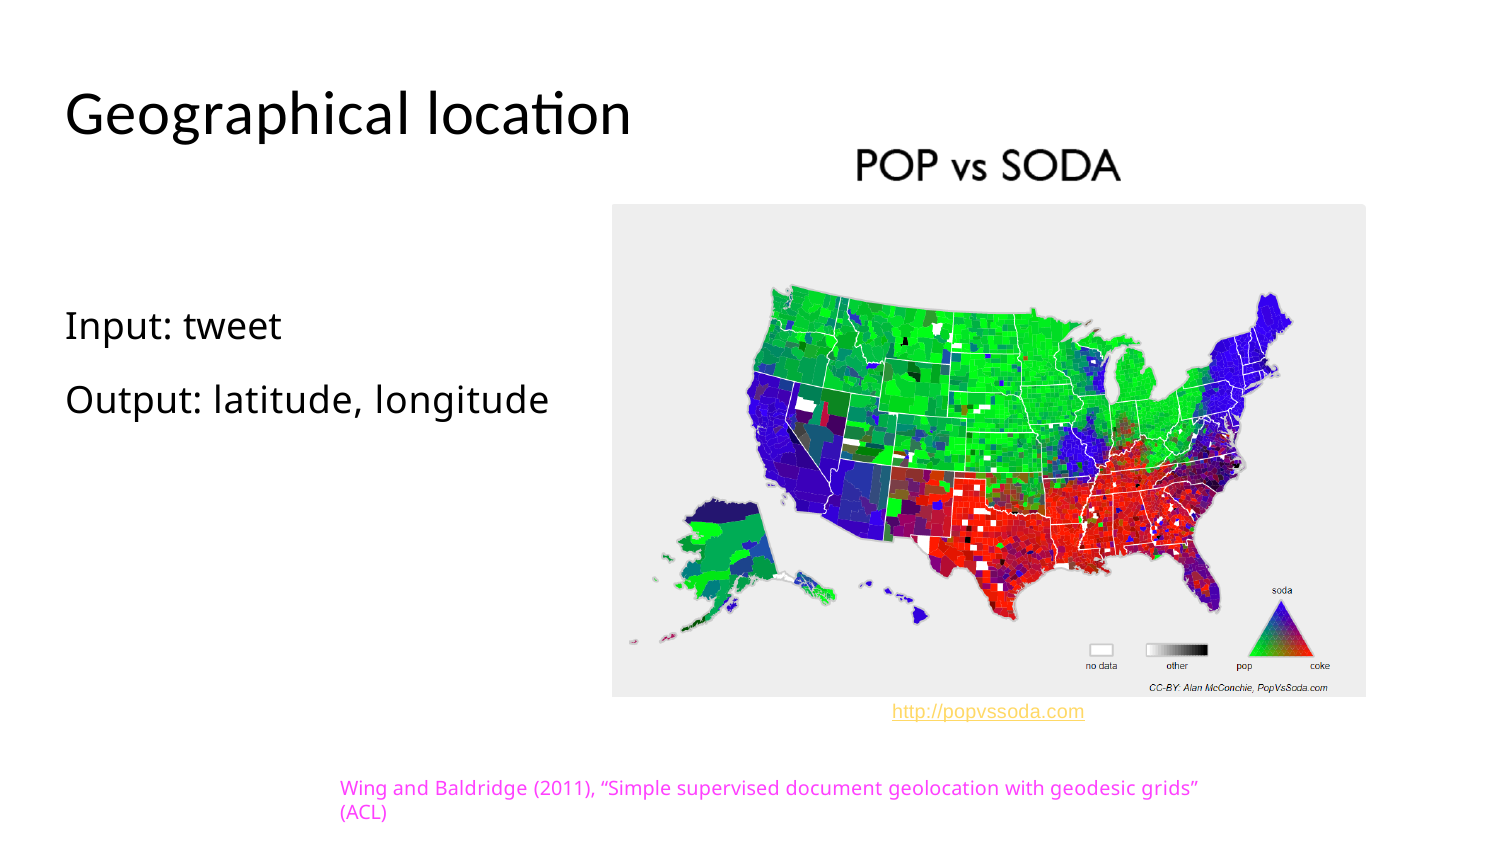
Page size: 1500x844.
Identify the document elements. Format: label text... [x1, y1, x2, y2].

text_box Wing and Baldridge (2011), “Simple supervised document geolocation with geodesic grids” (ACL) [339, 774, 1211, 824]
text_box Input: tweet Output: latitude, longitude [64, 296, 578, 421]
picture [612, 136, 1366, 697]
text_box http://popvssoda.com [890, 704, 1087, 723]
title Geographical location [64, 70, 936, 213]
